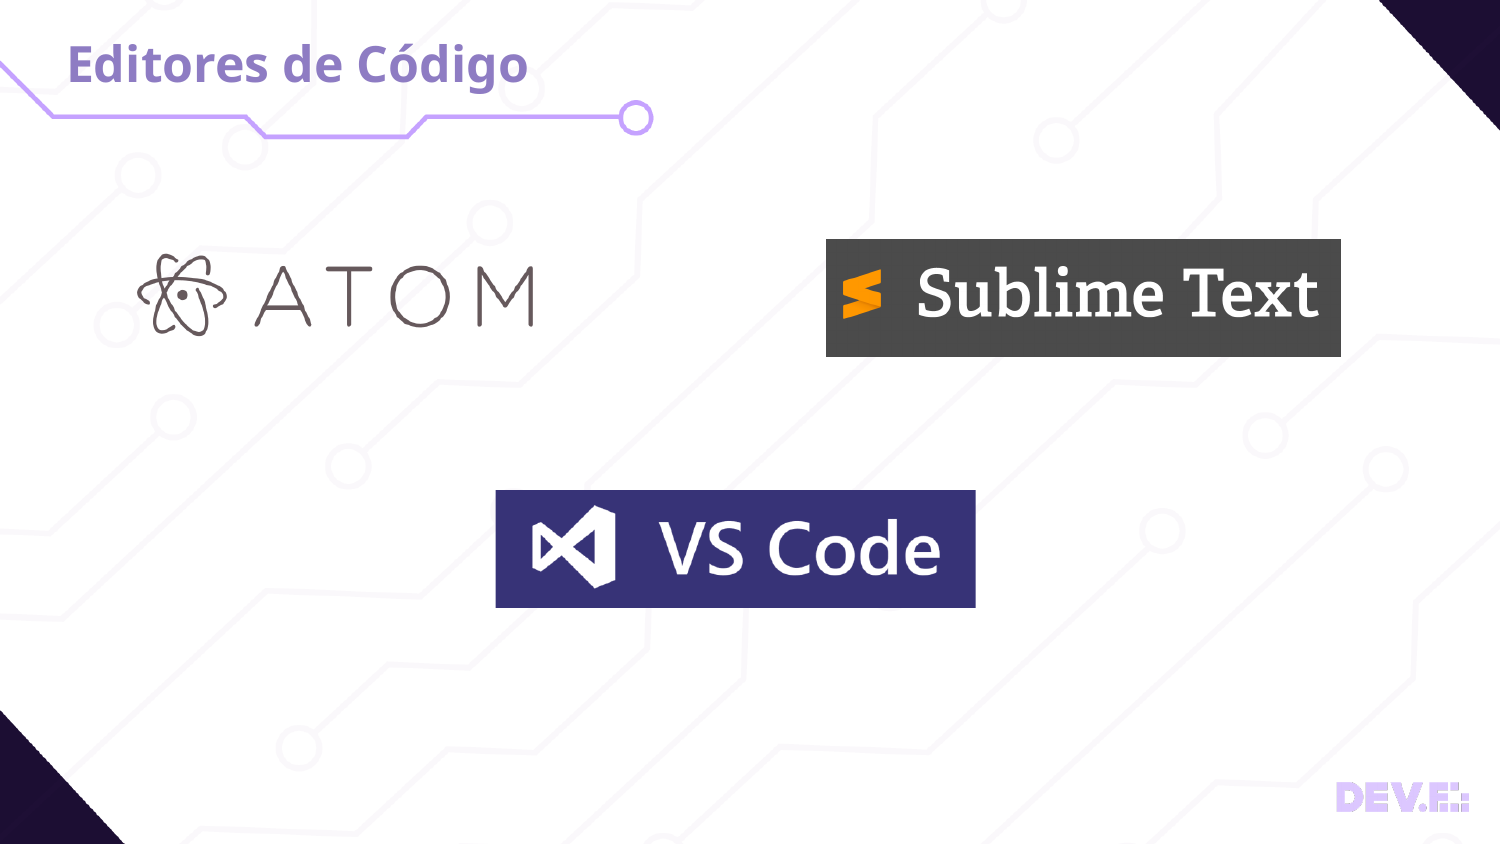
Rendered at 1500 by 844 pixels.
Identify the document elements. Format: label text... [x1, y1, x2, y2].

title Editores de Código [51, 17, 1449, 112]
picture [0, 0, 1500, 844]
